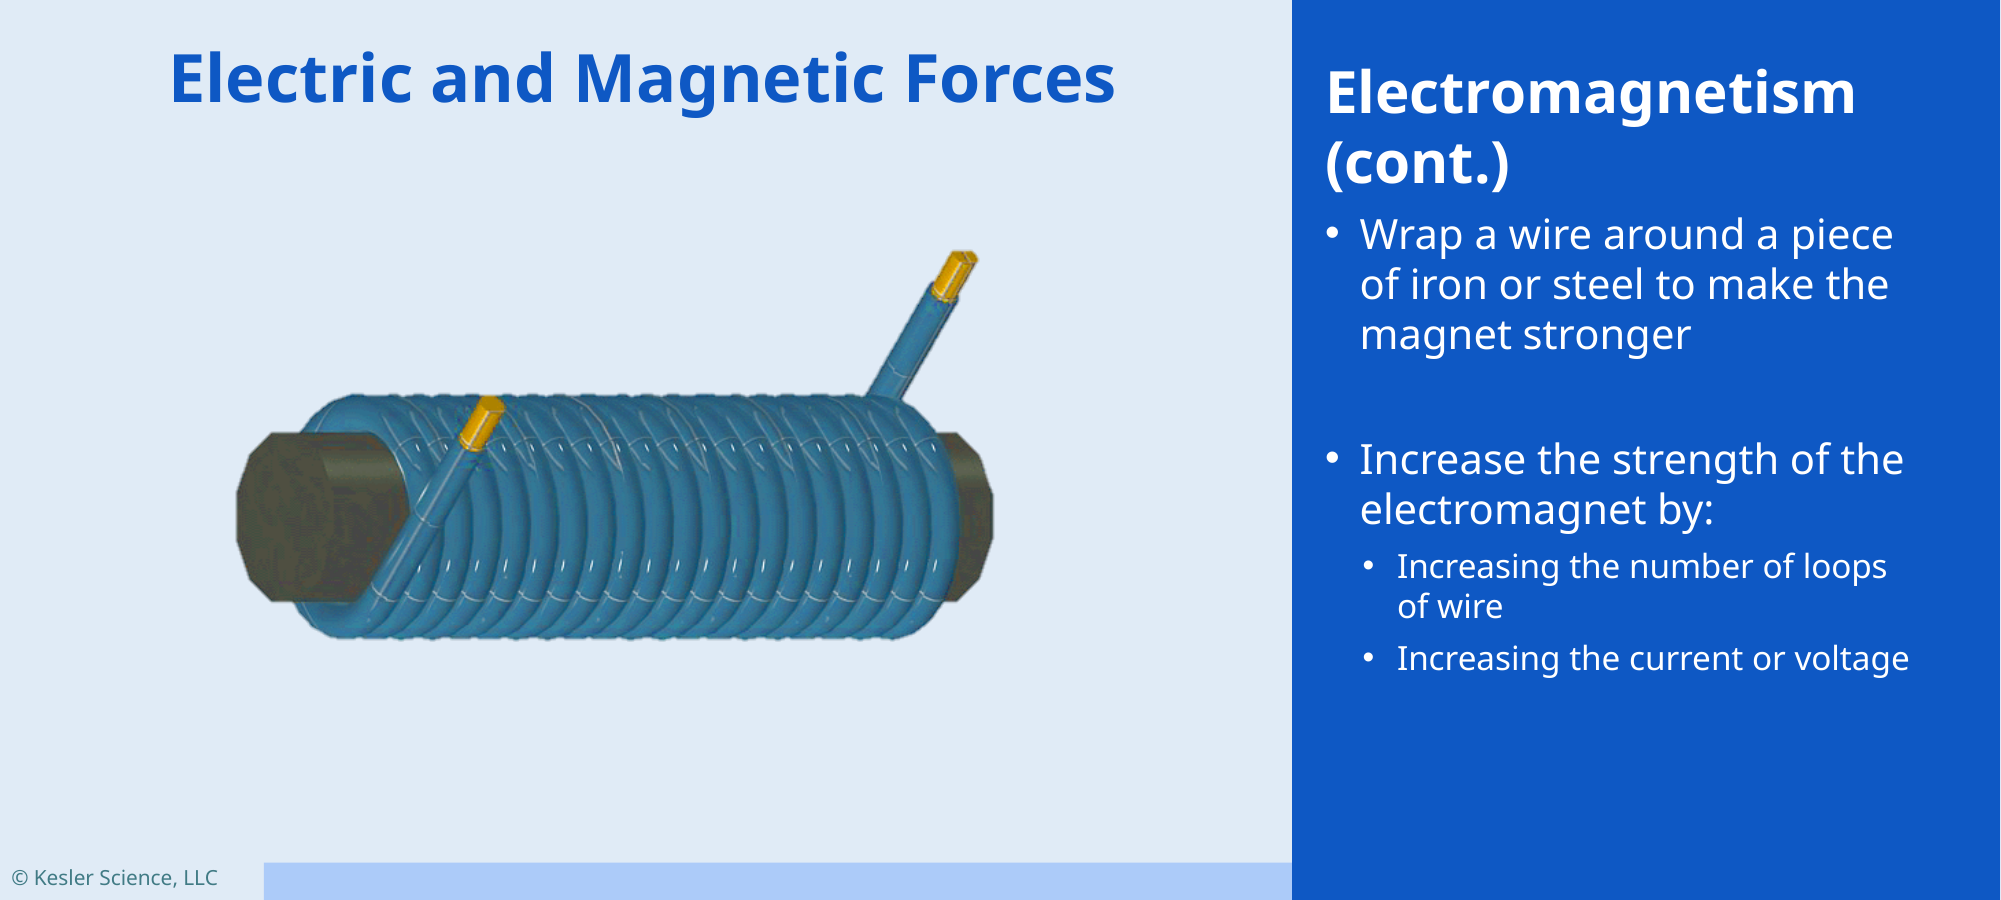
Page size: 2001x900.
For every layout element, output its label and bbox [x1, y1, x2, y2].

picture [223, 232, 1018, 668]
